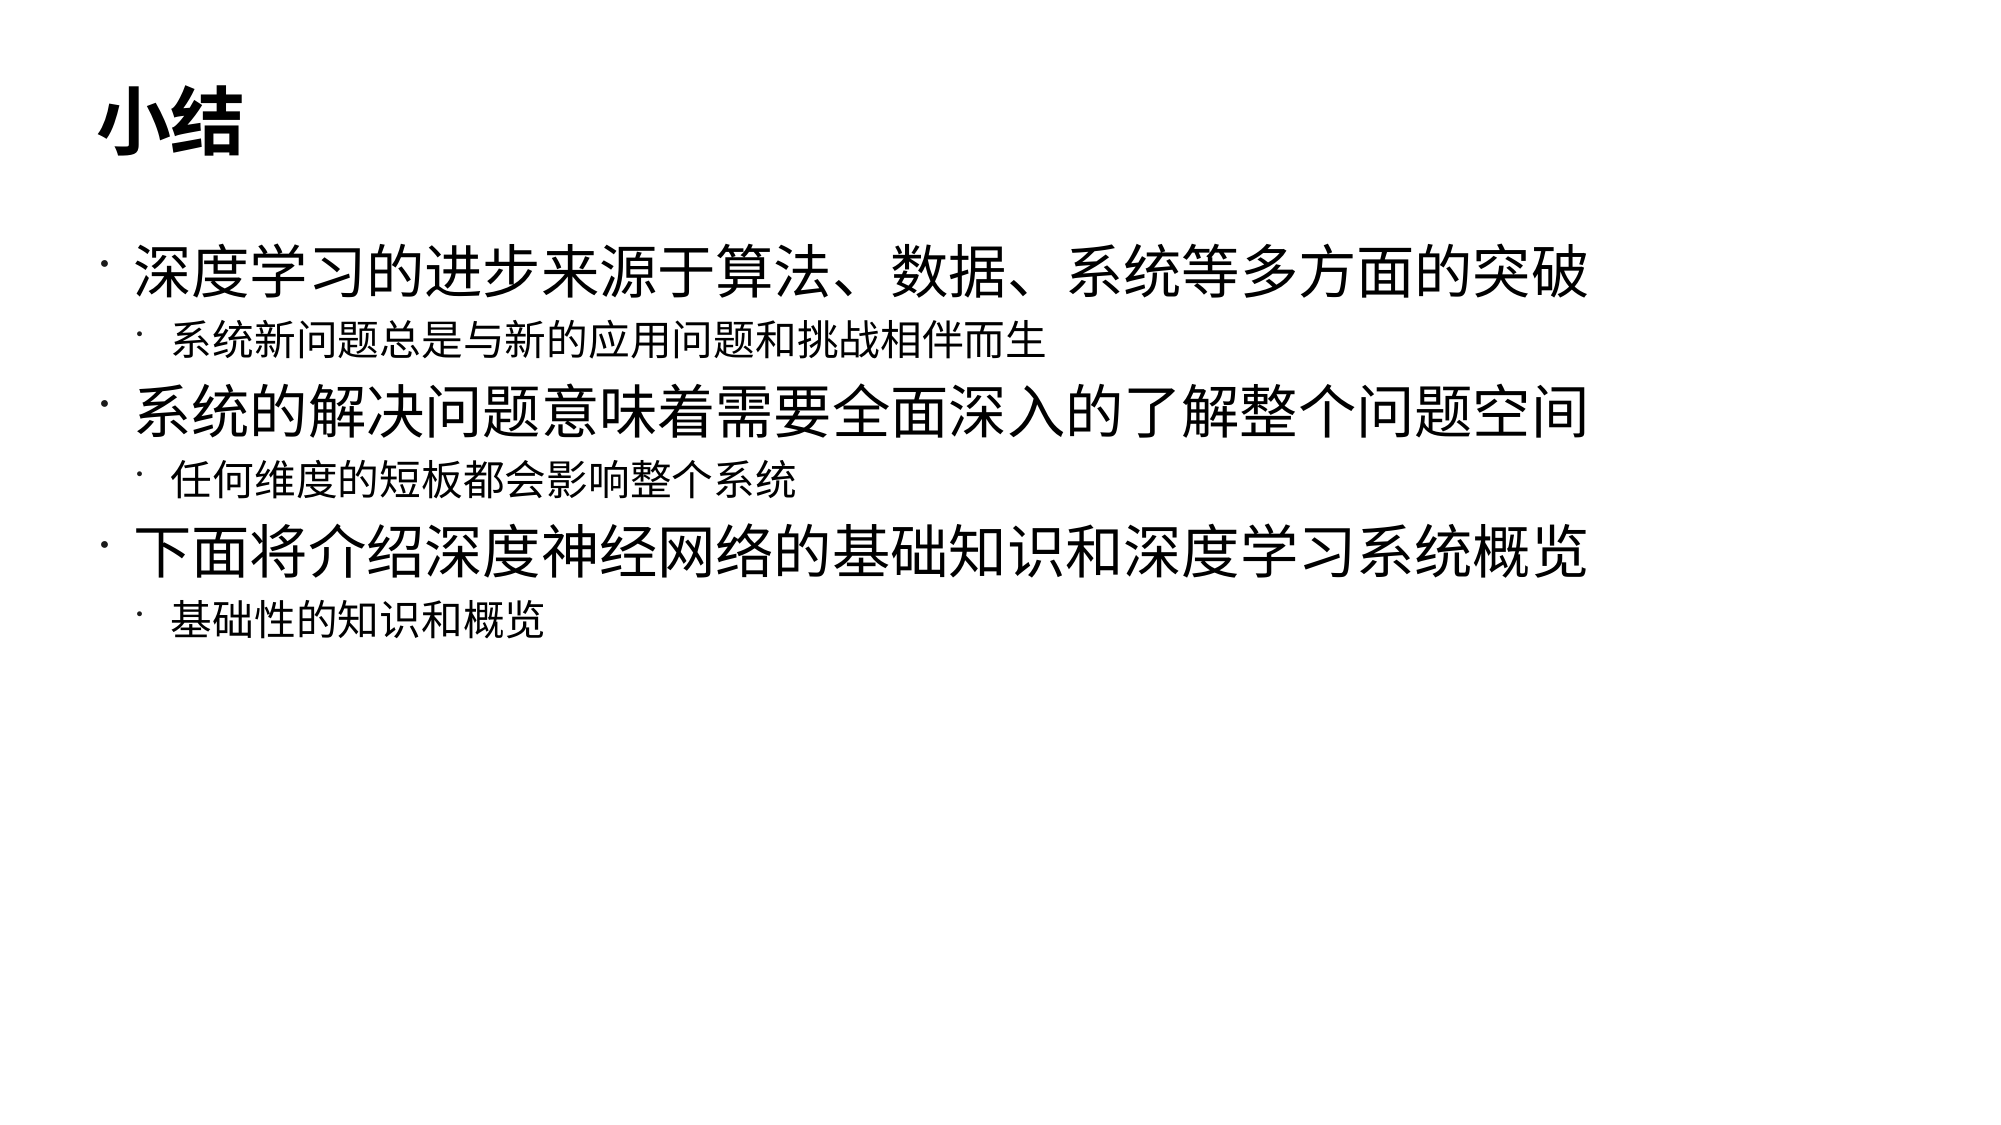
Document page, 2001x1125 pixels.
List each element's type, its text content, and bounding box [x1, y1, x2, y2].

title 小结 [96, 75, 1904, 166]
list 深度学习的进步来源于算法、数据、系统等多方面的突破 系统新问题总是与新的应用问题和挑战相伴而生 系统的解决问题意味着需要全面深入的了解整个问题空间 任何维度的短板都会影响整个系统 下面将介绍深度神经网络的基础知识和深度学习系统概览 基础性的知识和概览 [95, 235, 1904, 658]
